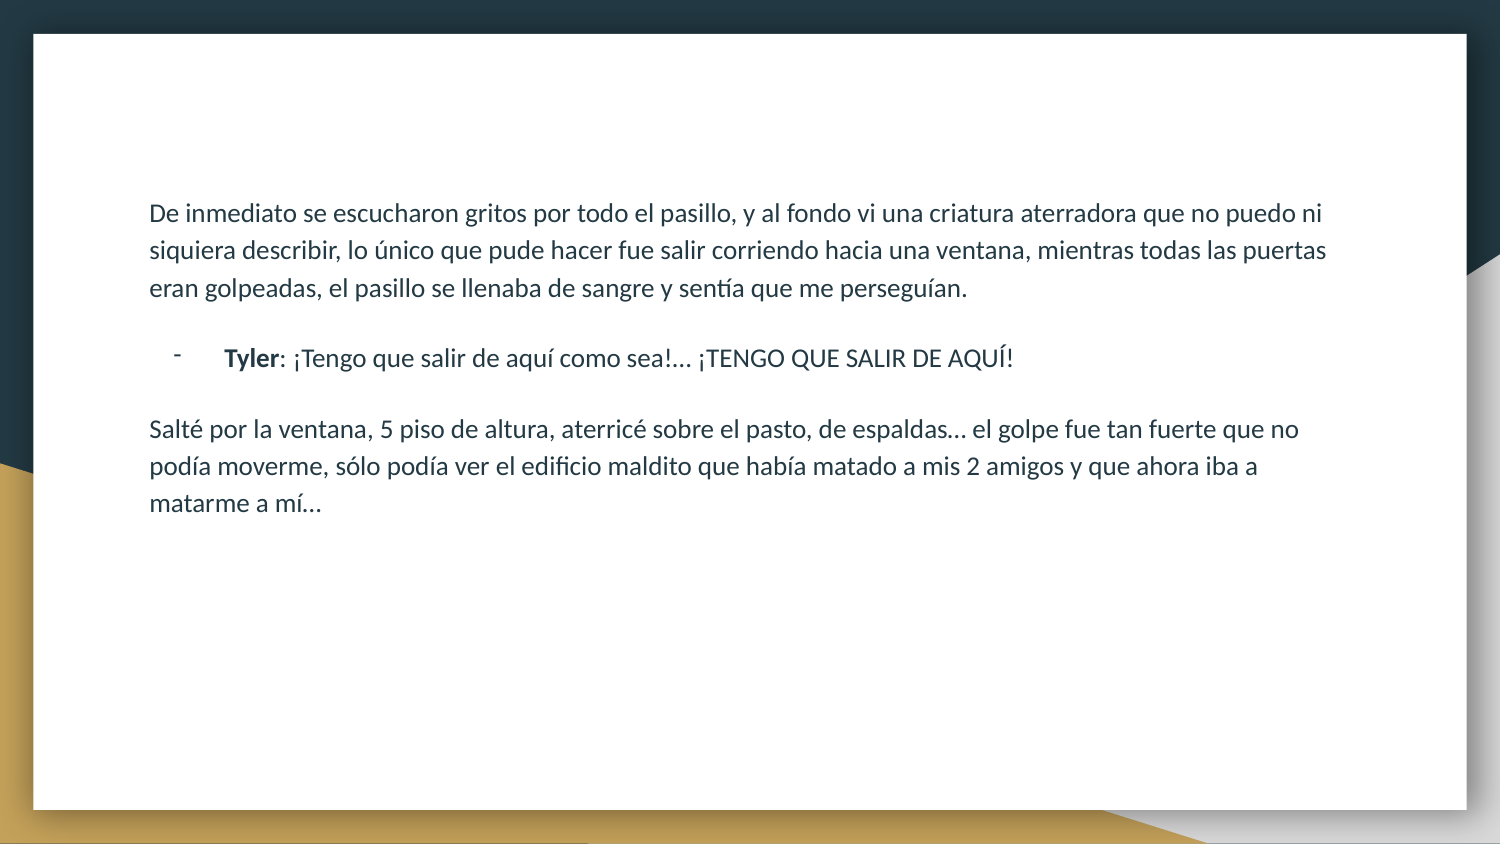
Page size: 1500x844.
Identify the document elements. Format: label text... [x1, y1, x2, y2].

list De inmediato se escucharon gritos por todo el pasillo, y al fondo vi una criatura aterradora que no puedo ni siquiera describir, lo único que pude hacer fue salir corriendo hacia una ventana, mientras todas las puertas eran golpeadas, el pasillo se llenaba de sangre y sentía que me perseguían. Tyler: ¡Tengo que salir de aquí como sea!… ¡TENGO QUE SALIR DE AQUÍ! Salté por la ventana, 5 piso de altura, aterricé sobre el pasto, de espaldas… el golpe fue tan fuerte que no podía moverme, sólo podía ver el edificio maldito que había matado a mis 2 amigos y que ahora iba a matarme a mí… [134, 175, 1366, 729]
